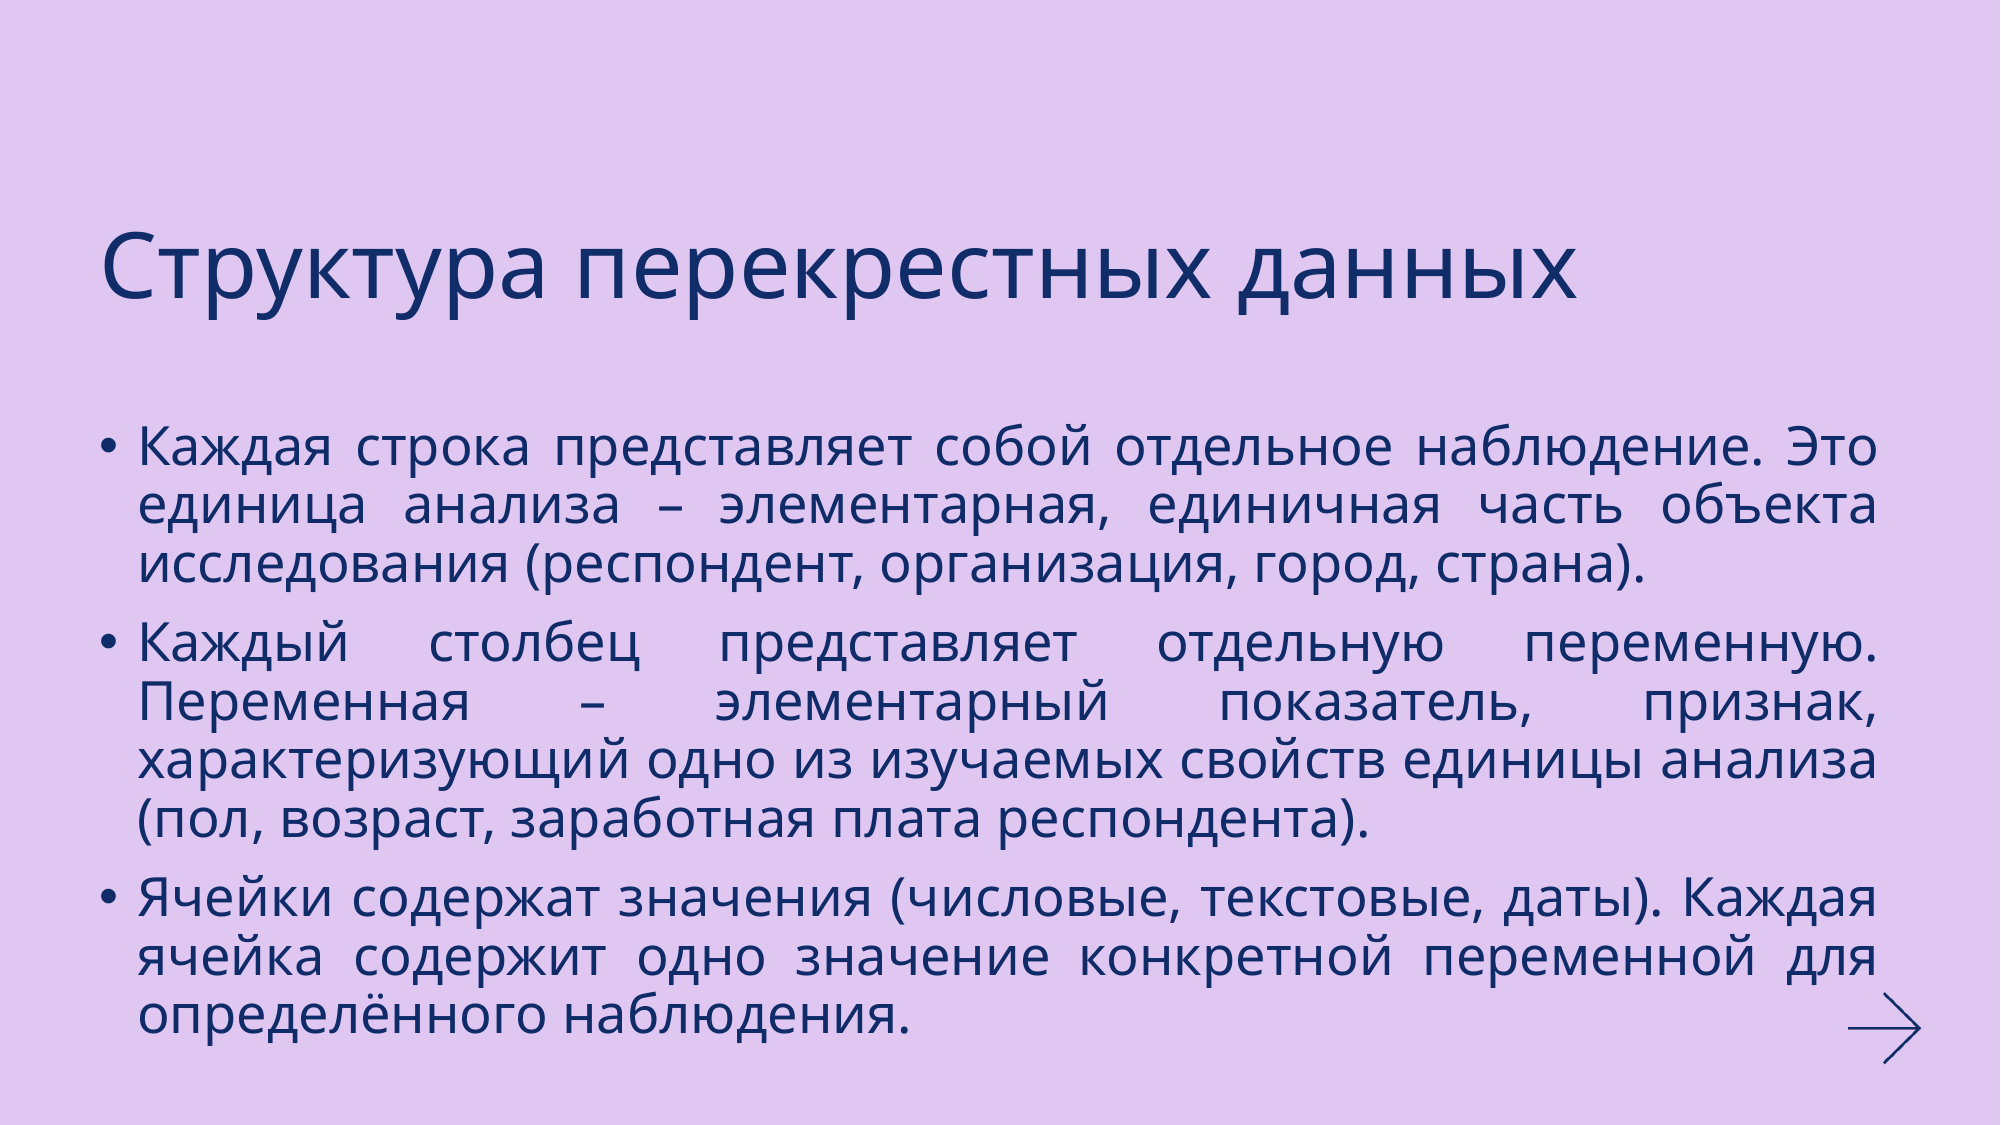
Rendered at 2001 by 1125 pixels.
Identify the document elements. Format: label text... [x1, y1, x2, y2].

picture [1896, 991, 1922, 1065]
text_box [975, 537, 1025, 588]
list Каждая строка представляет собой отдельное наблюдение. Это единица анализа – элементарная, единичная часть объекта исследования (респондент, организация, город, страна). Каждый столбец представляет отдельную переменную. Переменная – элементарный показатель, признак, характеризующий одно из изучаемых свойств единицы анализа (пол, возраст, заработная плата респондента). Ячейки содержат значения (числовые, текстовые, даты). Каждая ячейка содержит одно значение конкретной переменной для определённого наблюдения. [84, 410, 1896, 1098]
title Структура перекрестных данных [84, 160, 1922, 378]
